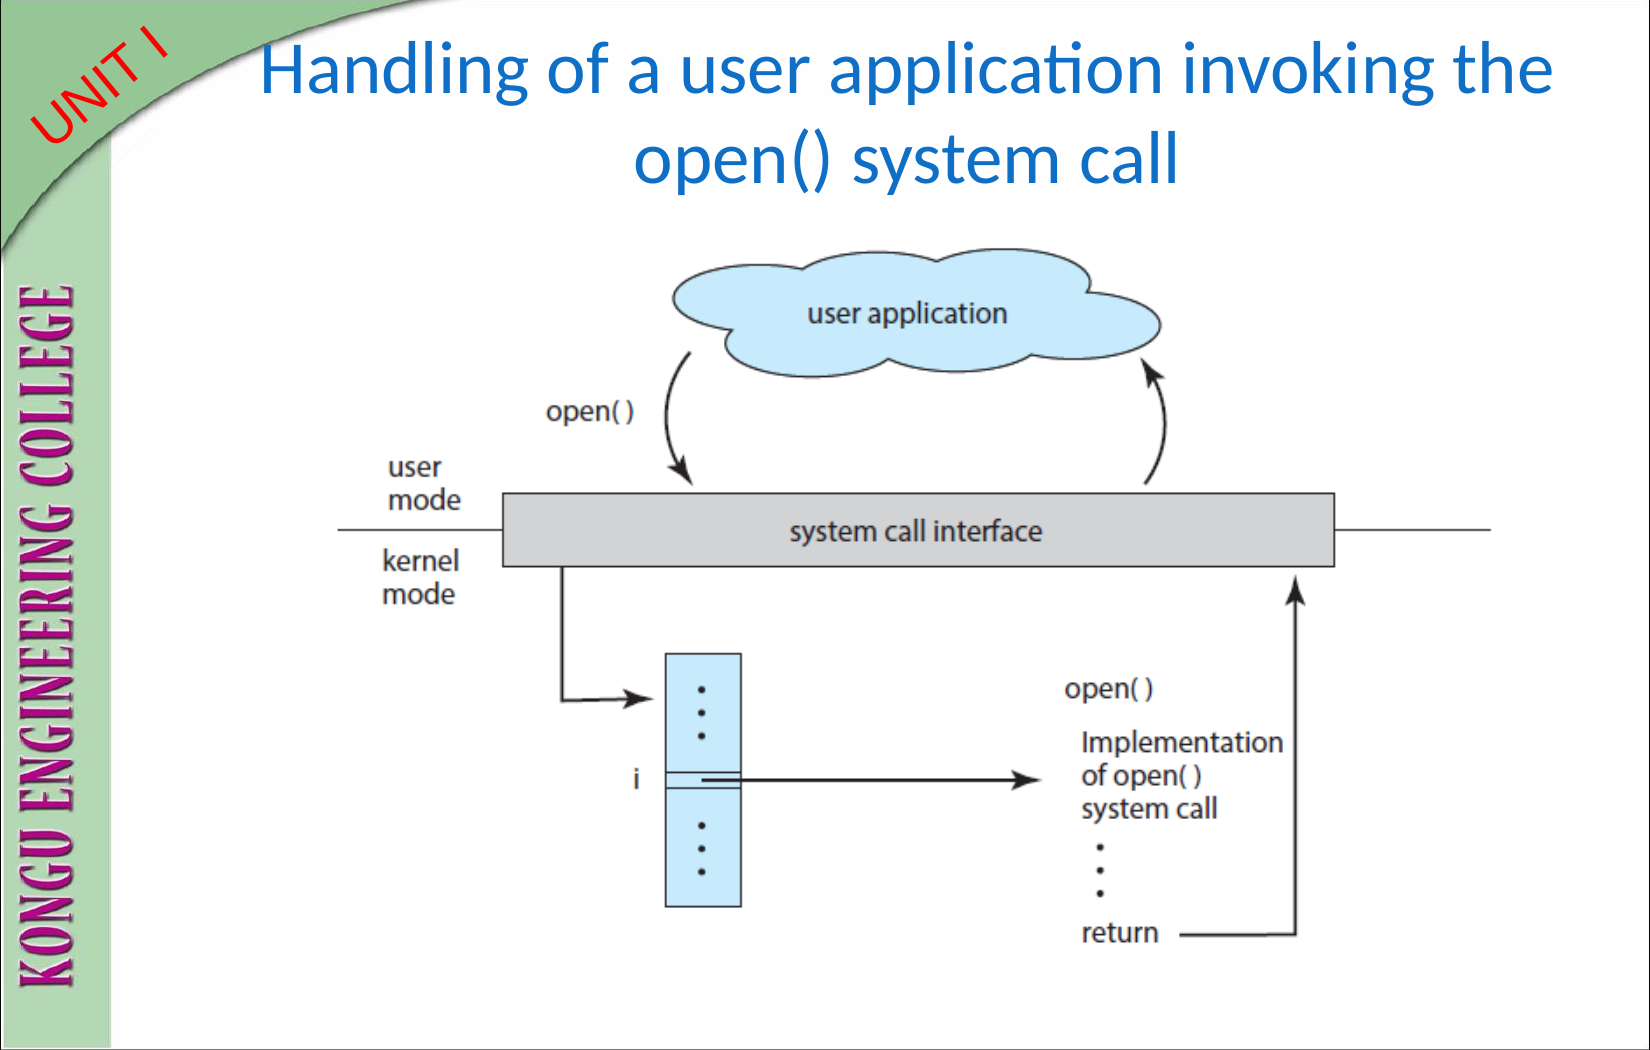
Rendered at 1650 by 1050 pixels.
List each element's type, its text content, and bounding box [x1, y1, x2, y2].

picture [0, 0, 1650, 1050]
title Handling of a user application invoking the open() system call [165, 23, 1650, 199]
